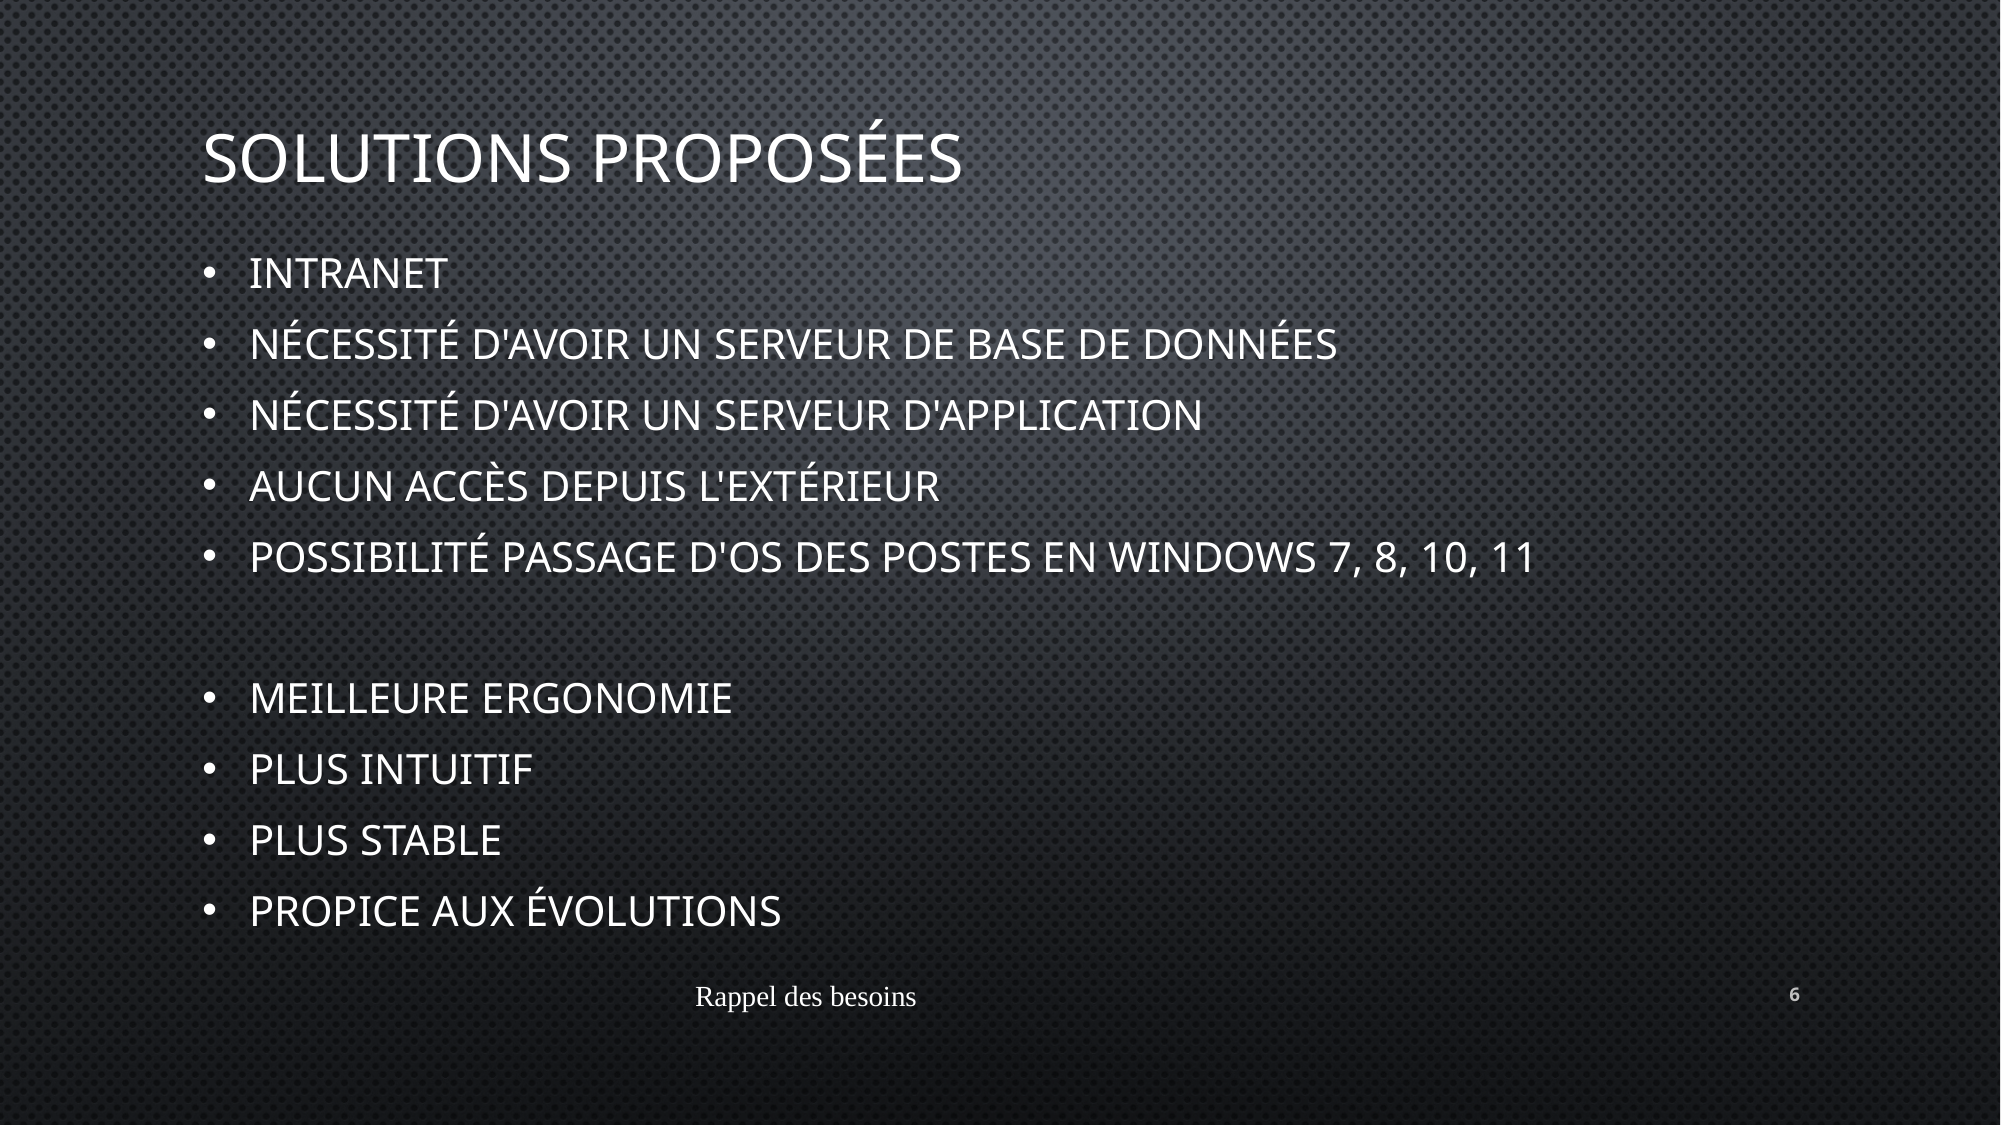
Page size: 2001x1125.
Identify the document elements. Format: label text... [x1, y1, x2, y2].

list Intranet Nécessité d'avoir un serveur de base de données Nécessité d'avoir un serveur d'application Aucun accès depuis l'extérieur Possibilité passage d'os des postes en Windows 7, 8, 10, 11 Meilleure Ergonomie Plus Intuitif Plus Stable Propice aux évolutions [187, 231, 1814, 950]
footer Rappel des besoins [187, 965, 1425, 1025]
slide_number 6 [1724, 965, 1816, 1025]
title Solutions proposées [187, 99, 1814, 211]
